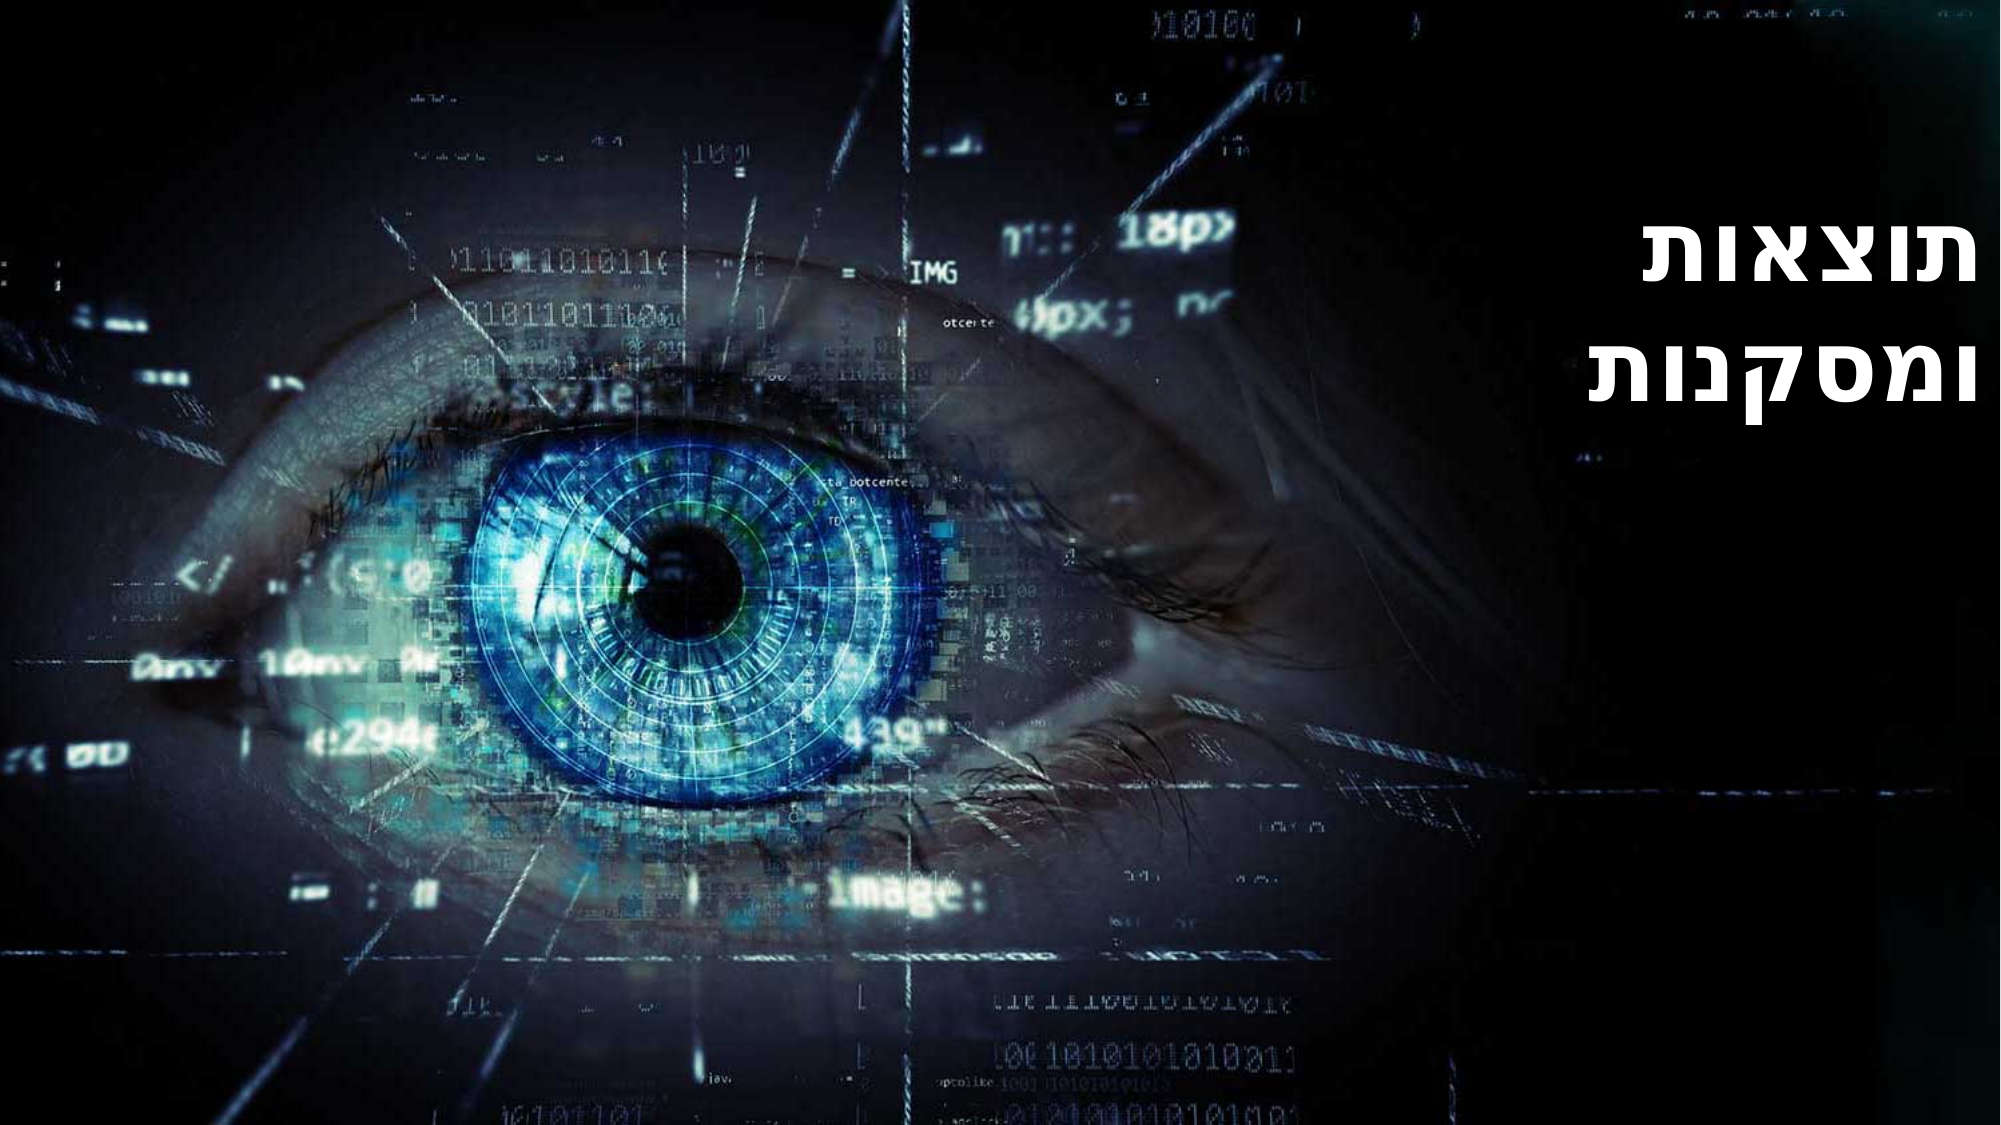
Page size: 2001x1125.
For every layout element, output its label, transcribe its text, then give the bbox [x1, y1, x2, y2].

text_box תוצאות ומסקנות [1216, 174, 2000, 429]
picture [0, 0, 2001, 1125]
